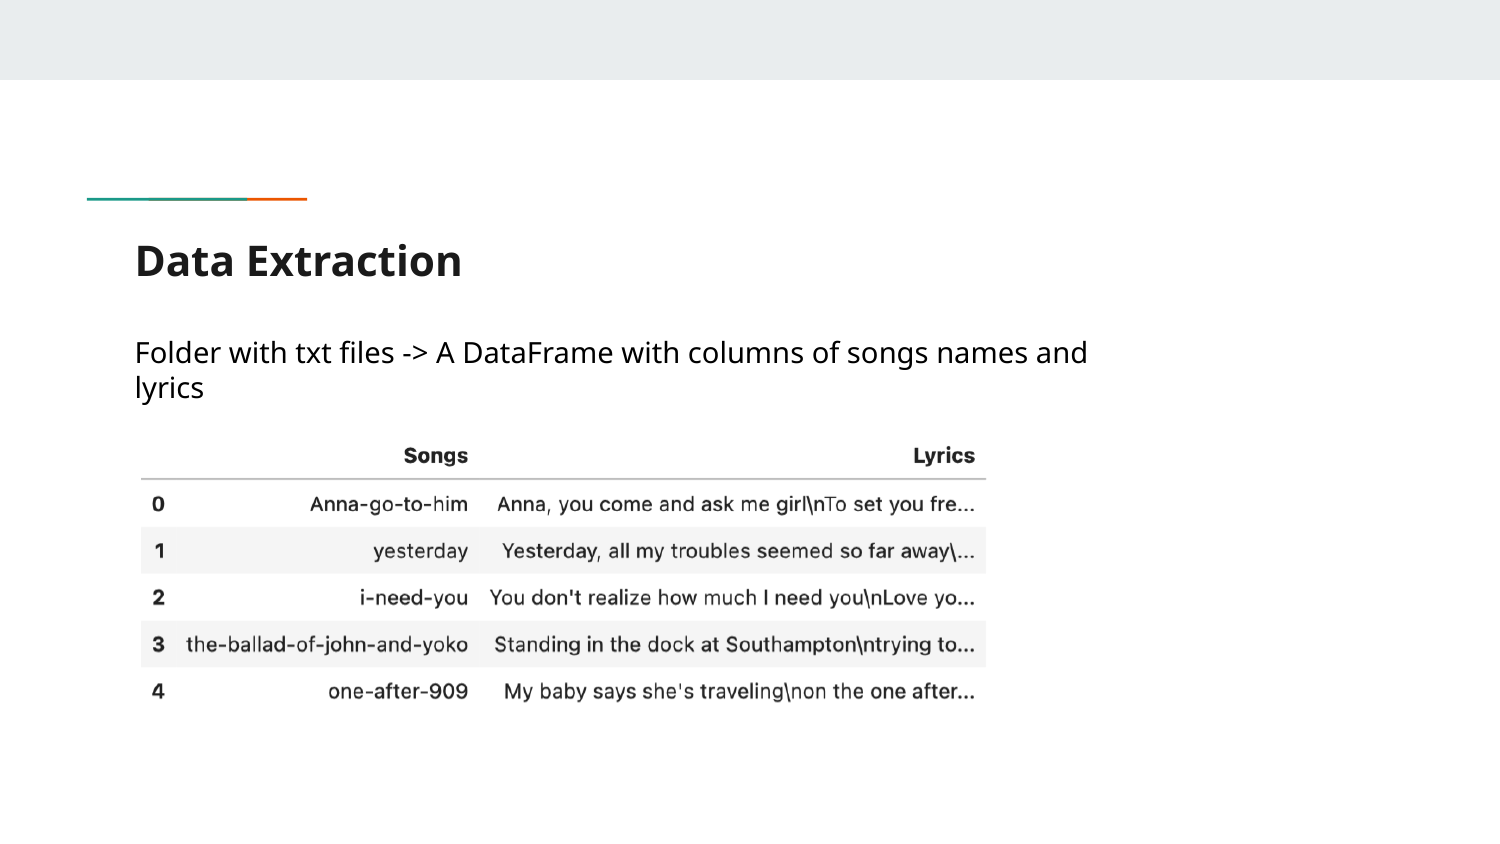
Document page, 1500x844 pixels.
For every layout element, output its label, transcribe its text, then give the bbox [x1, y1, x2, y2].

text_box Folder with txt files -> A DataFrame with columns of songs names and lyrics [119, 319, 1147, 420]
picture [135, 432, 995, 713]
title Data Extraction [119, 216, 1381, 305]
